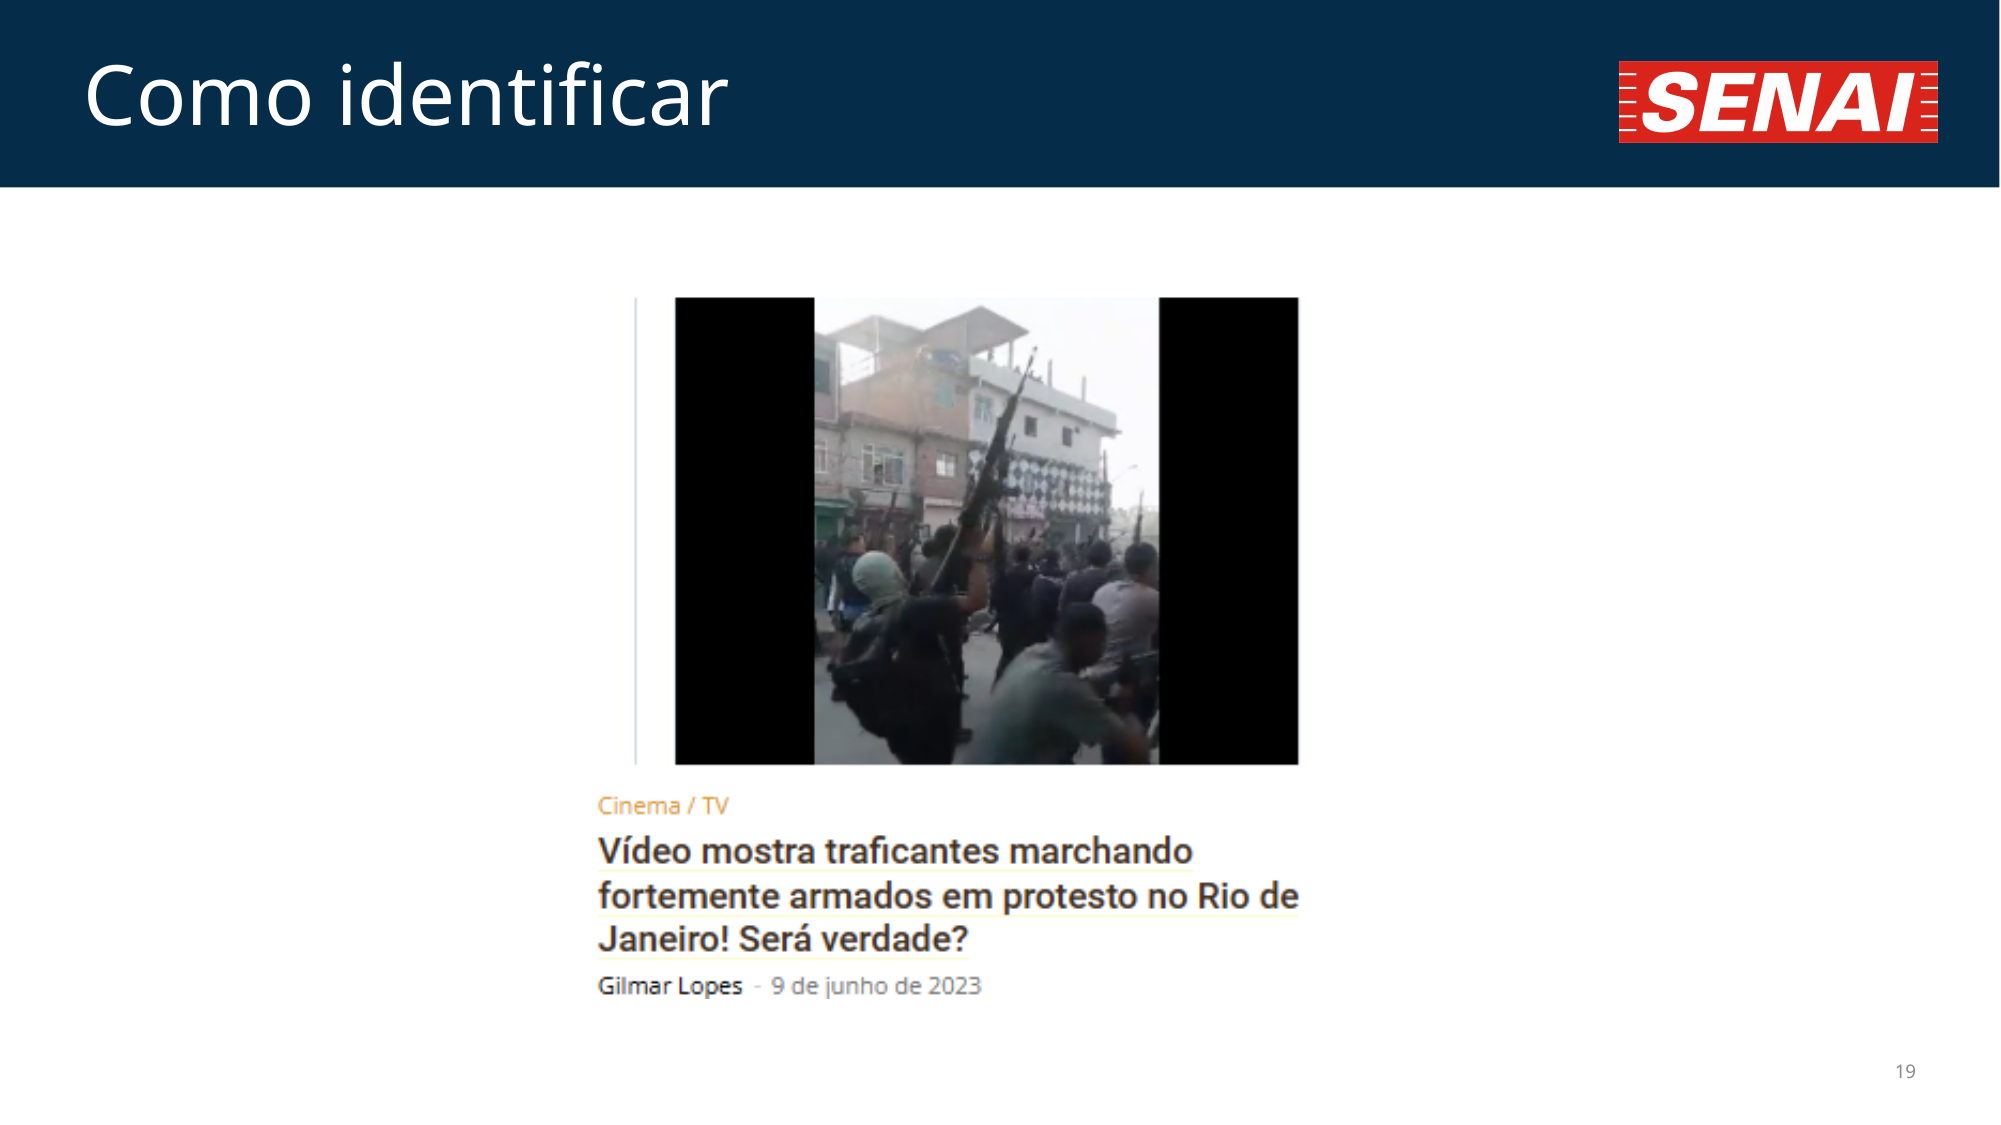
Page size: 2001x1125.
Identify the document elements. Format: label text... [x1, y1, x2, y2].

slide_number 19 [1481, 1042, 1932, 1103]
picture [1619, 61, 1938, 143]
title Como identificar [68, 59, 1600, 138]
picture [586, 281, 1333, 999]
